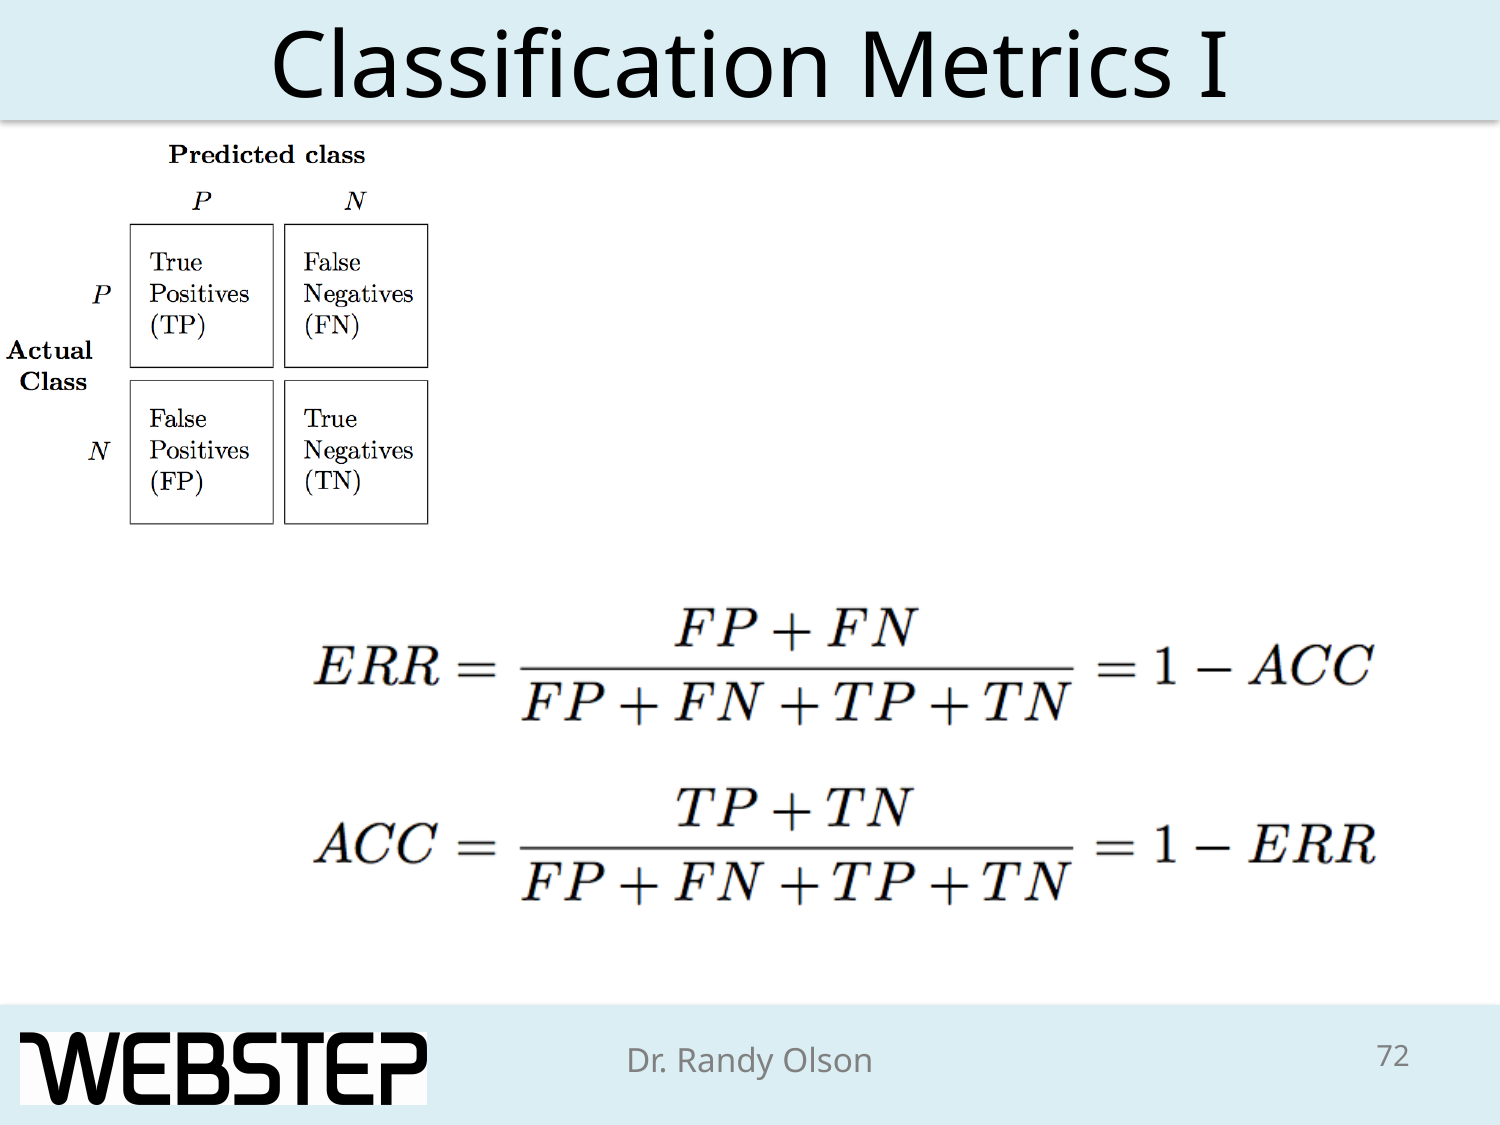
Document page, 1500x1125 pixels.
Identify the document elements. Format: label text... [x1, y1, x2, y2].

picture [0, 135, 443, 536]
slide_number 72 [1310, 1026, 1425, 1088]
picture [278, 573, 1426, 918]
picture [20, 1032, 427, 1105]
title Classification Metrics I [75, 0, 1425, 155]
